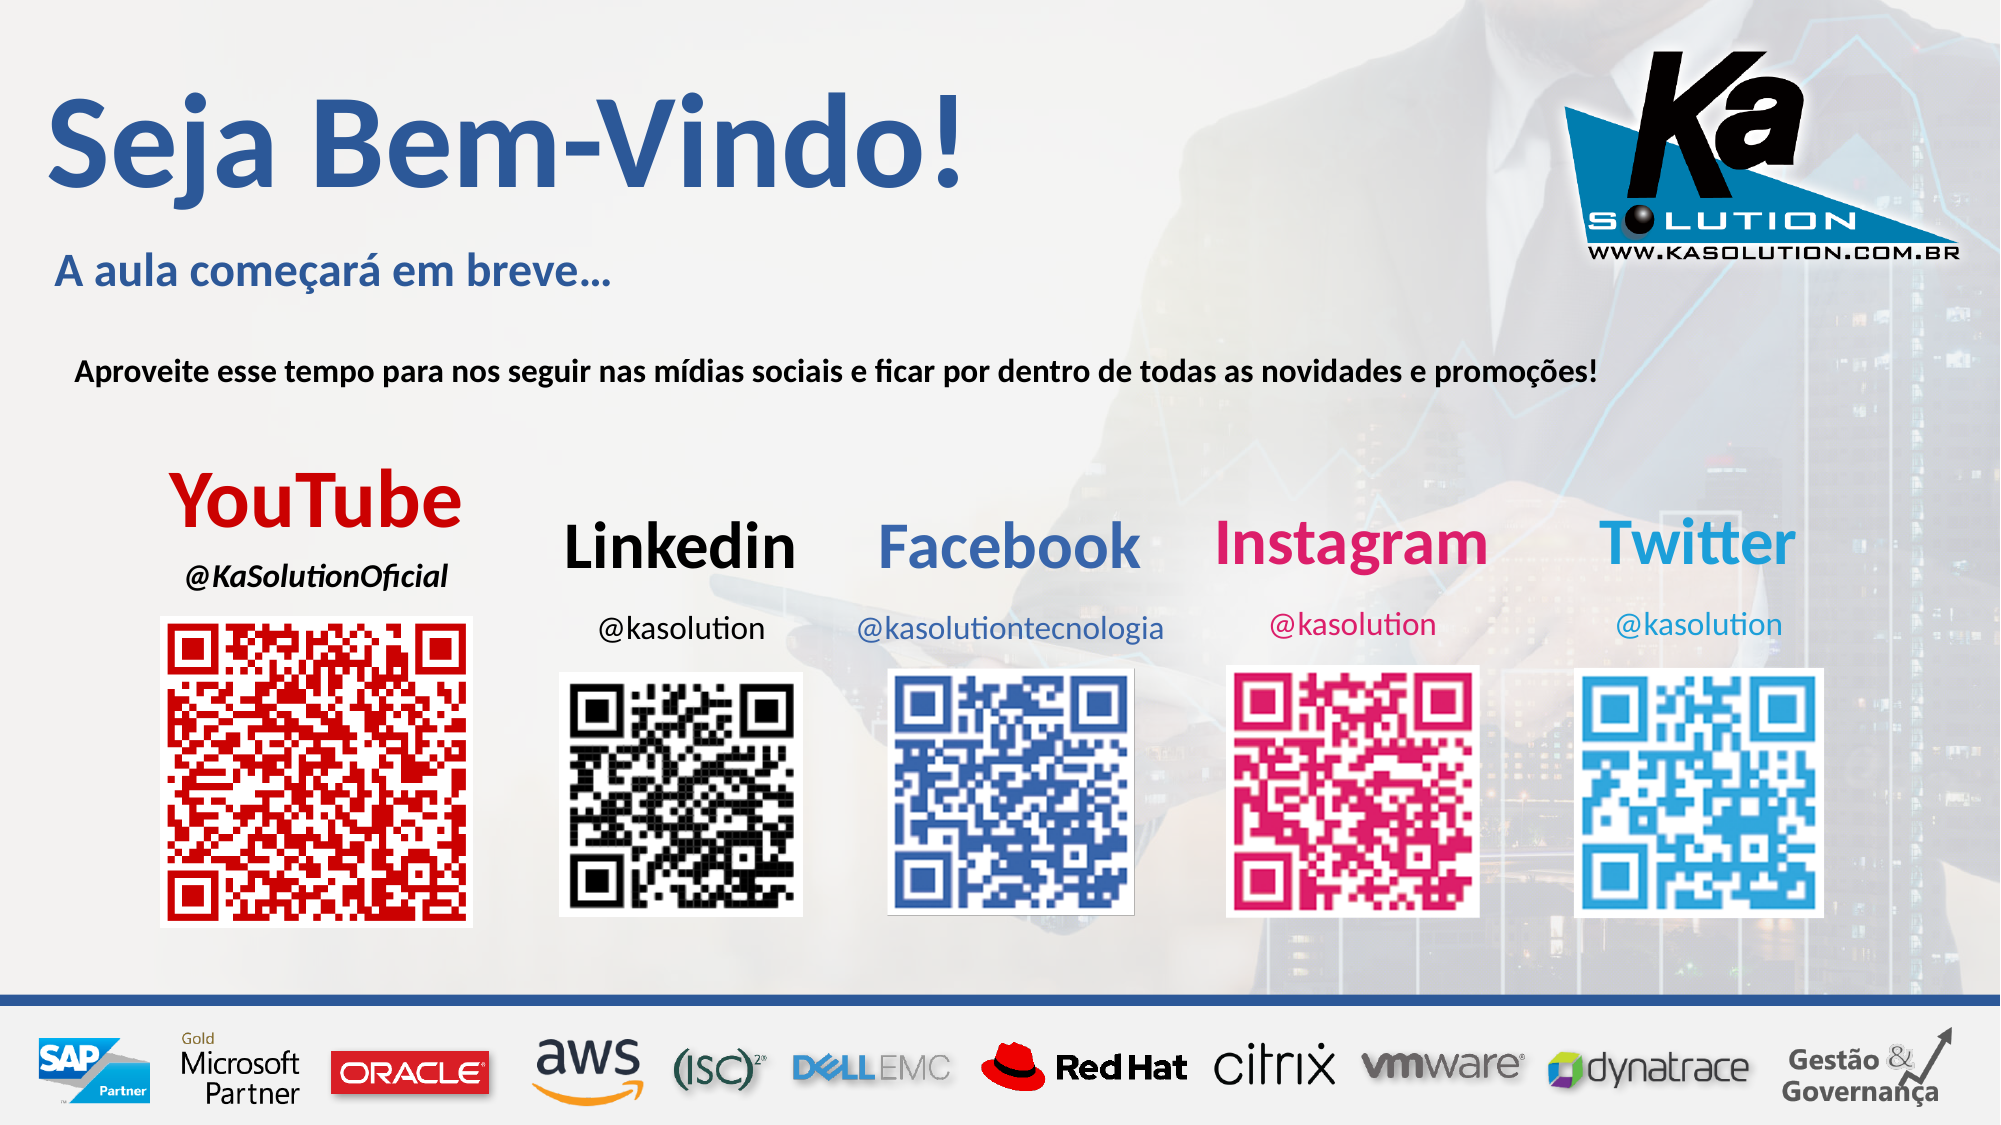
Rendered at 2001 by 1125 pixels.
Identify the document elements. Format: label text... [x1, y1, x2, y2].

text_box A aula começará em breve… [46, 237, 686, 305]
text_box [152, 436, 1920, 997]
picture [1764, 1010, 1968, 1124]
list Seja Bem-Vindo! [38, 62, 1082, 226]
picture [1359, 1053, 1527, 1078]
picture [789, 1053, 952, 1087]
picture [38, 1038, 150, 1125]
picture [122, 1087, 128, 1095]
picture [1214, 1040, 1336, 1087]
picture [1551, 33, 1969, 275]
text_box Aproveite esse tempo para nos seguir nas mídias sociais e ficar por dentro de todas as novidades e promoções! [66, 342, 1609, 397]
picture [181, 1015, 300, 1121]
picture [109, 1089, 117, 1095]
picture [331, 1002, 768, 1113]
picture [1546, 1050, 1750, 1089]
picture [978, 1035, 1196, 1096]
picture [131, 1090, 144, 1095]
